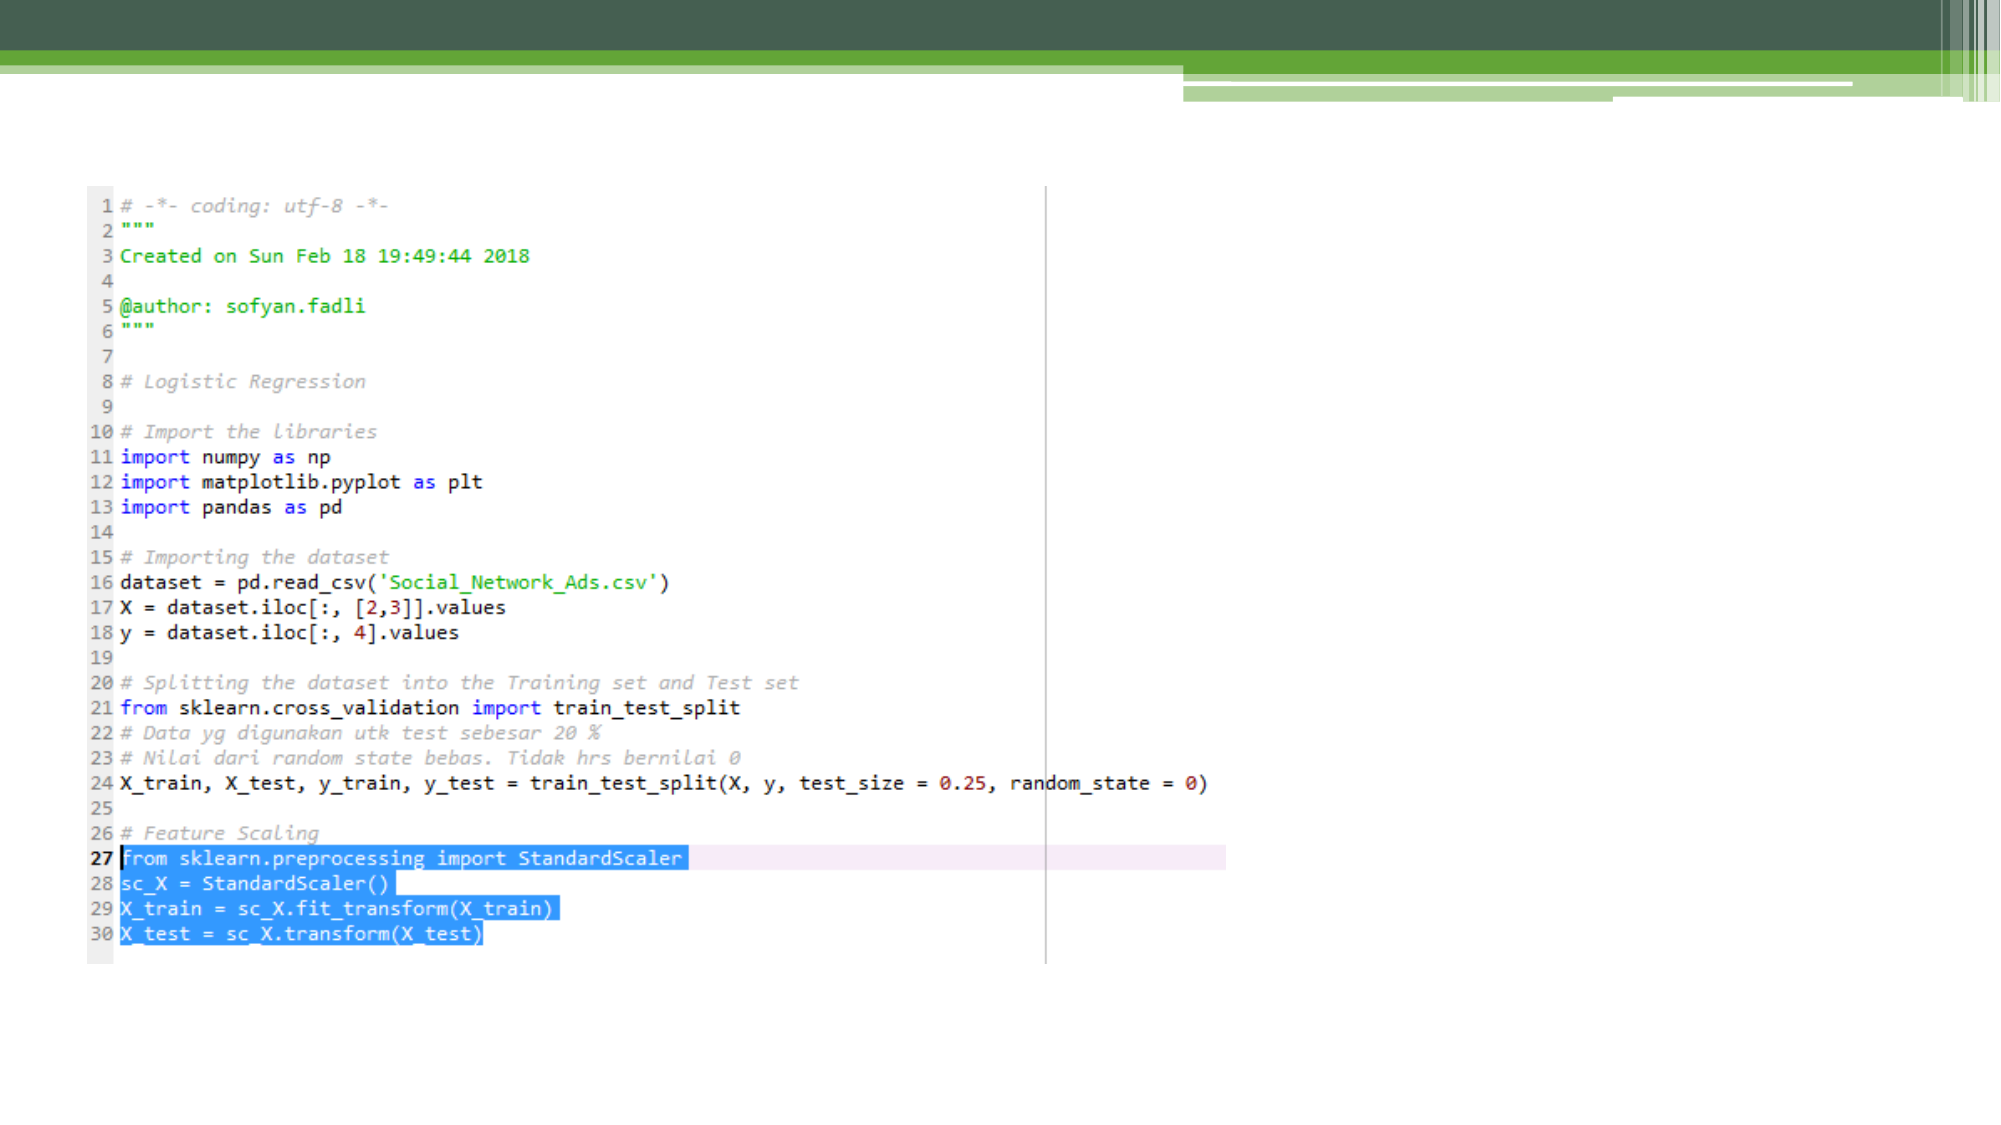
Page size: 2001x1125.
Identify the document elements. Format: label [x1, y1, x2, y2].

picture [87, 186, 1226, 964]
